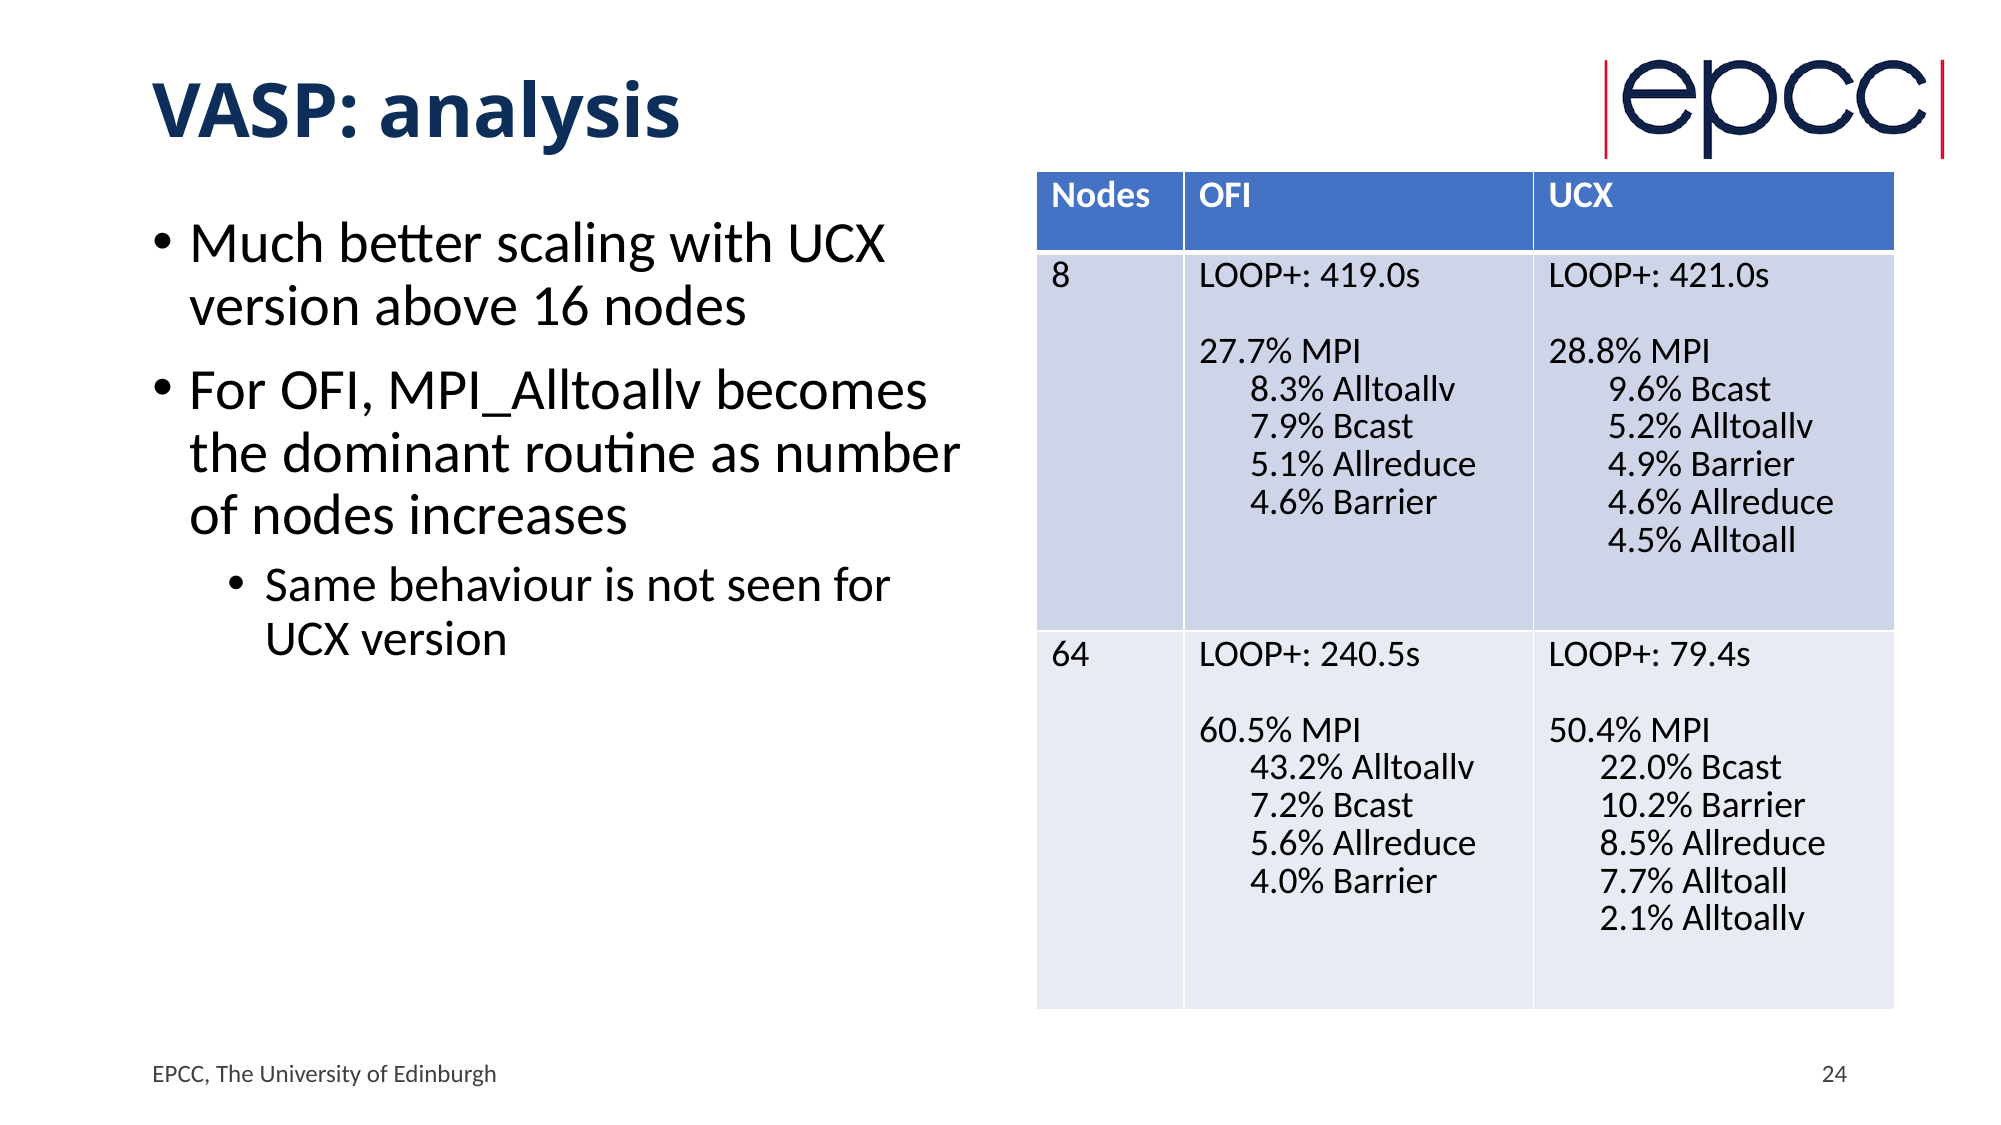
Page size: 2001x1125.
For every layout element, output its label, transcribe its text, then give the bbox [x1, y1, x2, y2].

table_header Nodes [1037, 172, 1183, 250]
footer EPCC, The University of Edinburgh [137, 1042, 813, 1103]
list Much better scaling with UCX version above 16 nodes For OFI, MPI_Alltoallv becomes the dominant routine as number of nodes increases Same behaviour is not seen for UCX version [137, 204, 983, 1014]
table_cell 64 [1037, 632, 1183, 1009]
picture [1592, 49, 1954, 168]
table_cell LOOP+: 240.5s 60.5% MPI 43.2% Alltoallv 7.2% Bcast 5.6% Allreduce 4.0% Barrier [1185, 632, 1533, 1009]
table_cell LOOP+: 421.0s 28.8% MPI 9.6% Bcast 5.2% Alltoallv 4.9% Barrier 4.6% Allreduce 4.5% Alltoall [1534, 255, 1894, 630]
table_cell LOOP+: 419.0s 27.7% MPI 8.3% Alltoallv 7.9% Bcast 5.1% Allreduce 4.6% Barrier [1185, 255, 1533, 630]
title VASP: analysis [137, 59, 1863, 168]
table_header UCX [1534, 172, 1894, 250]
table_cell LOOP+: 79.4s 50.4% MPI 22.0% Bcast 10.2% Barrier 8.5% Allreduce 7.7% Alltoall 2.1% Alltoallv [1534, 632, 1894, 1009]
table_cell 8 [1037, 255, 1183, 630]
table_header OFI [1185, 172, 1533, 250]
slide_number 24 [1412, 1042, 1863, 1103]
